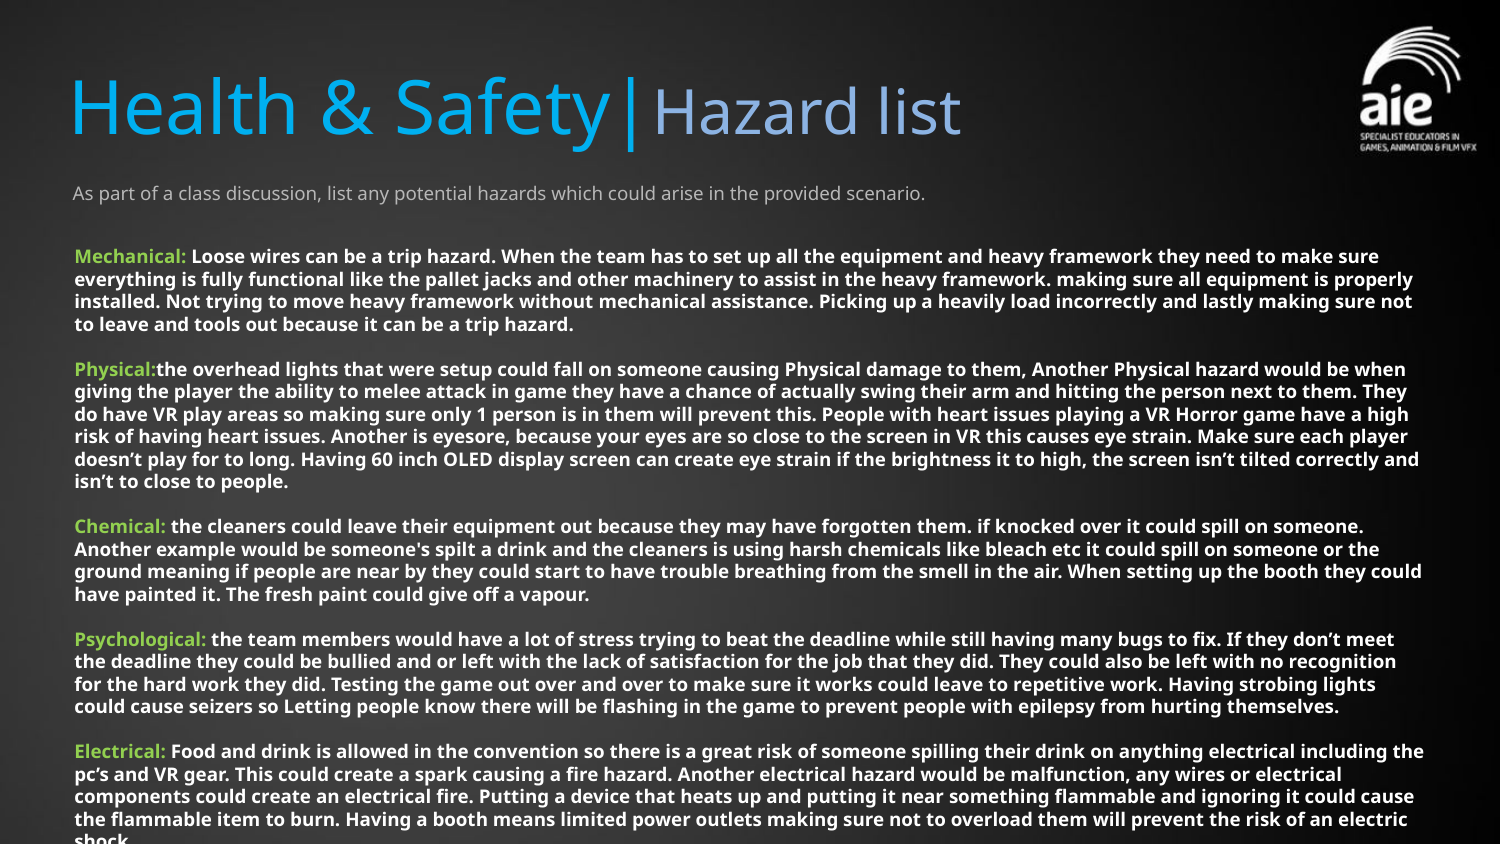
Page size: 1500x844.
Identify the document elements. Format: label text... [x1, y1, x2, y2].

title Health & Safety|Hazard list [53, 33, 1426, 175]
picture [0, 0, 1500, 844]
list Mechanical: Loose wires can be a trip hazard. When the team has to set up all the equipment and heavy framework they need to make sure everything is fully functional like the pallet jacks and other machinery to assist in the heavy framework. making sure all equipment is properly installed. Not trying to move heavy framework without mechanical assistance. Picking up a heavily load incorrectly and lastly making sure not to leave and tools out because it can be a trip hazard. Physical:the overhead lights that were setup could fall on someone causing Physical damage to them, Another Physical hazard would be when giving the player the ability to melee attack in game they have a chance of actually swing their arm and hitting the person next to them. They do have VR play areas so making sure only 1 person is in them will prevent this. People with heart issues playing a VR Horror game have a high risk of having heart issues. Another is eyesore, because your eyes are so close to the screen in VR this causes eye strain. Make sure each player doesn’t play for to long. Having 60 inch OLED display screen can create eye strain if the brightness it to high, the screen isn’t tilted correctly and isn’t to close to people. Chemical: the cleaners could leave their equipment out because they may have forgotten them. if knocked over it could spill on someone. Another example would be someone's spilt a drink and the cleaners is using harsh chemicals like bleach etc it could spill on someone or the ground meaning if people are near by they could start to have trouble breathing from the smell in the air. When setting up the booth they could have painted it. The fresh paint could give off a vapour. Psychological: the team members would have a lot of stress trying to beat the deadline while still having many bugs to fix. If they don’t meet the deadline they could be bullied and or left with the lack of satisfaction for the job that they did. They could also be left with no recognition for the hard work they did. Testing the game out over and over to make sure it works could leave to repetitive work. Having strobing lights could cause seizers so Letting people know there will be flashing in the game to prevent people with epilepsy from hurting themselves. Electrical: Food and drink is allowed in the convention so there is a great risk of someone spilling their drink on anything electrical including the pc’s and VR gear. This could create a spark causing a fire hazard. Another electrical hazard would be malfunction, any wires or electrical components could create an electrical fire. Putting a device that heats up and putting it near something flammable and ignoring it could cause the flammable item to burn. Having a booth means limited power outlets making sure not to overload them will prevent the risk of an electric shock. [59, 237, 1441, 784]
text_box As part of a class discussion, list any potential hazards which could arise in the provided scenario. [57, 174, 1410, 238]
